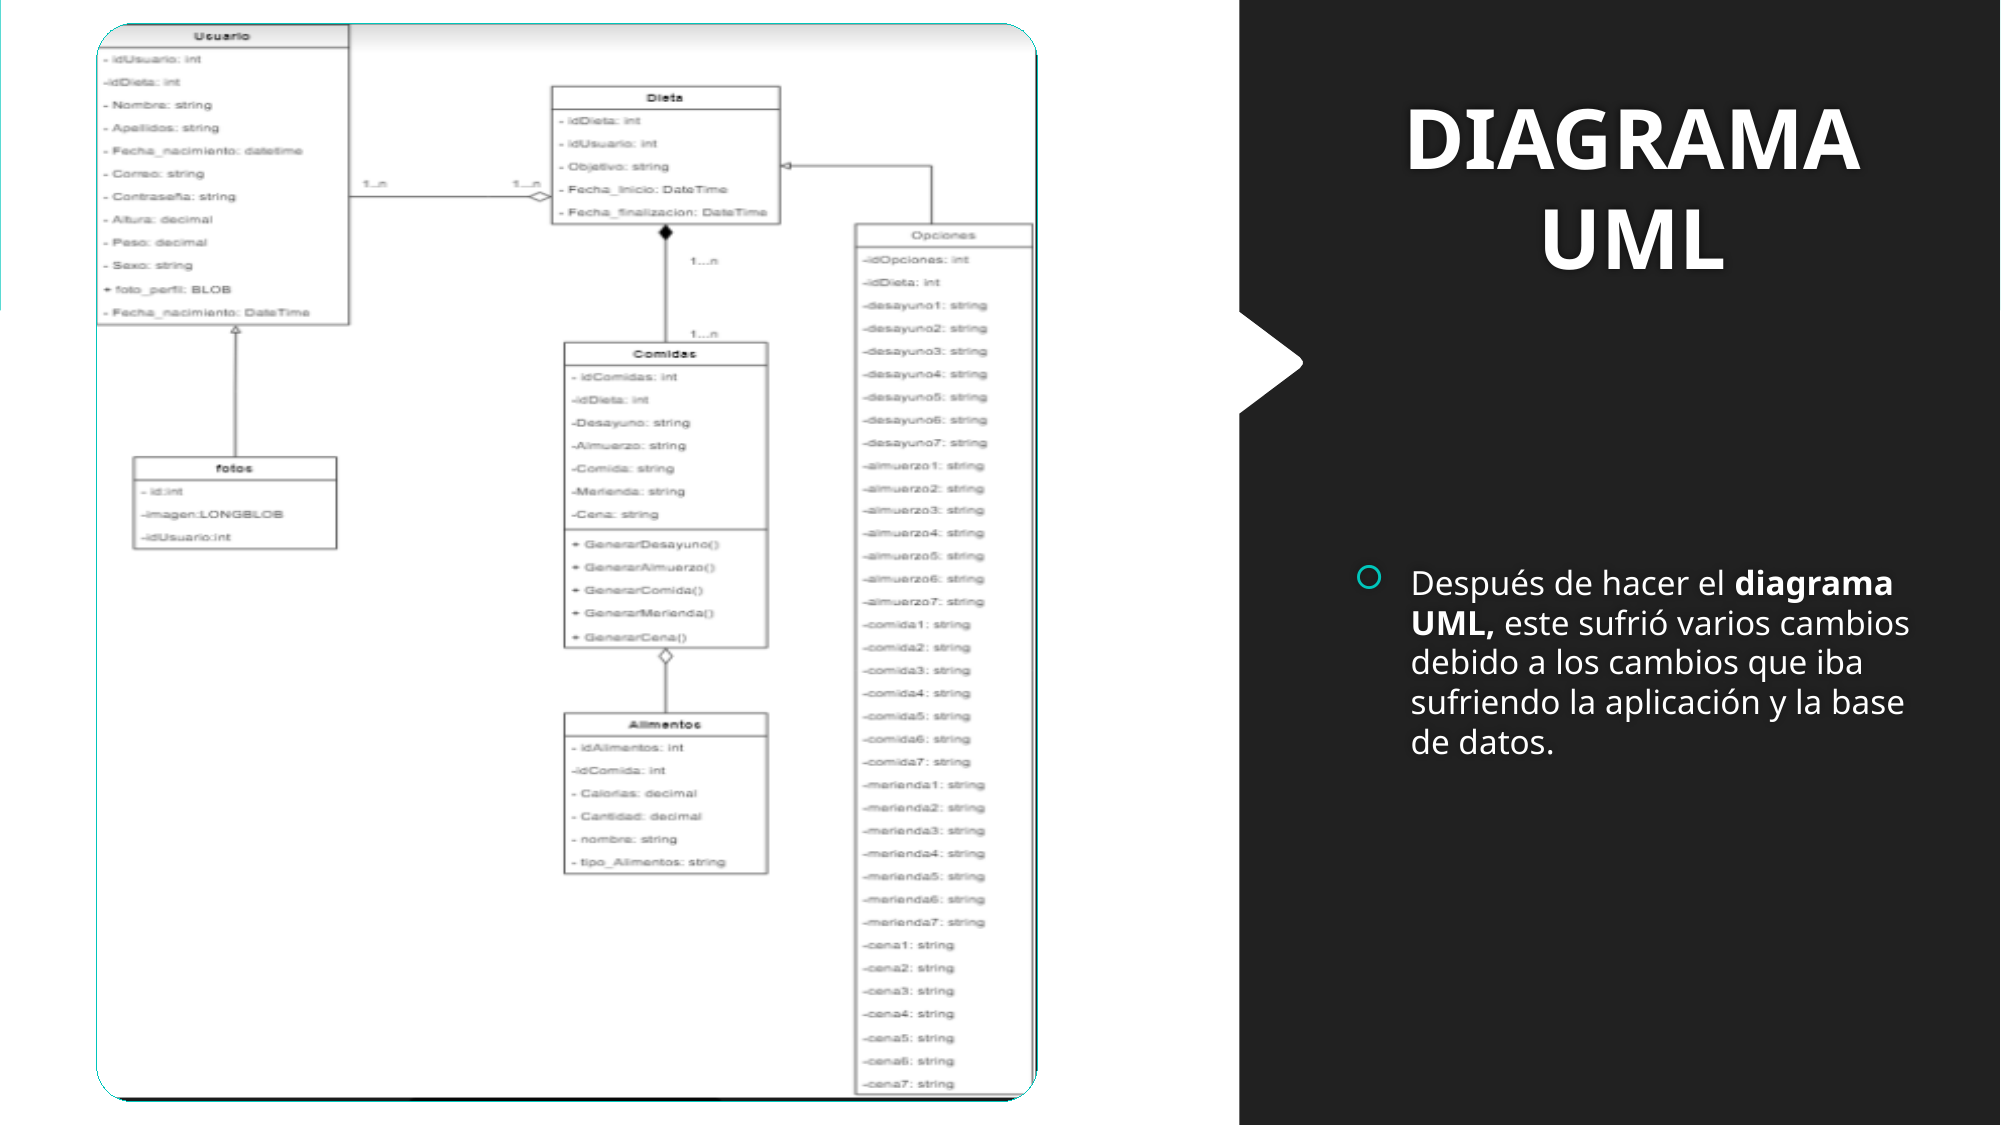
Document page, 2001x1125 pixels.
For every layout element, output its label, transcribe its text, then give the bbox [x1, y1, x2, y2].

text_box [0, 0, 1302, 1125]
list Después de hacer el diagrama UML, este sufrió varios cambios debido a los cambios que iba sufriendo la aplicación y la base de datos. [1339, 332, 1926, 991]
text_box [1238, 0, 2000, 1125]
picture [96, 23, 1038, 1102]
title DIAGRAMA UML [1339, 75, 1926, 294]
